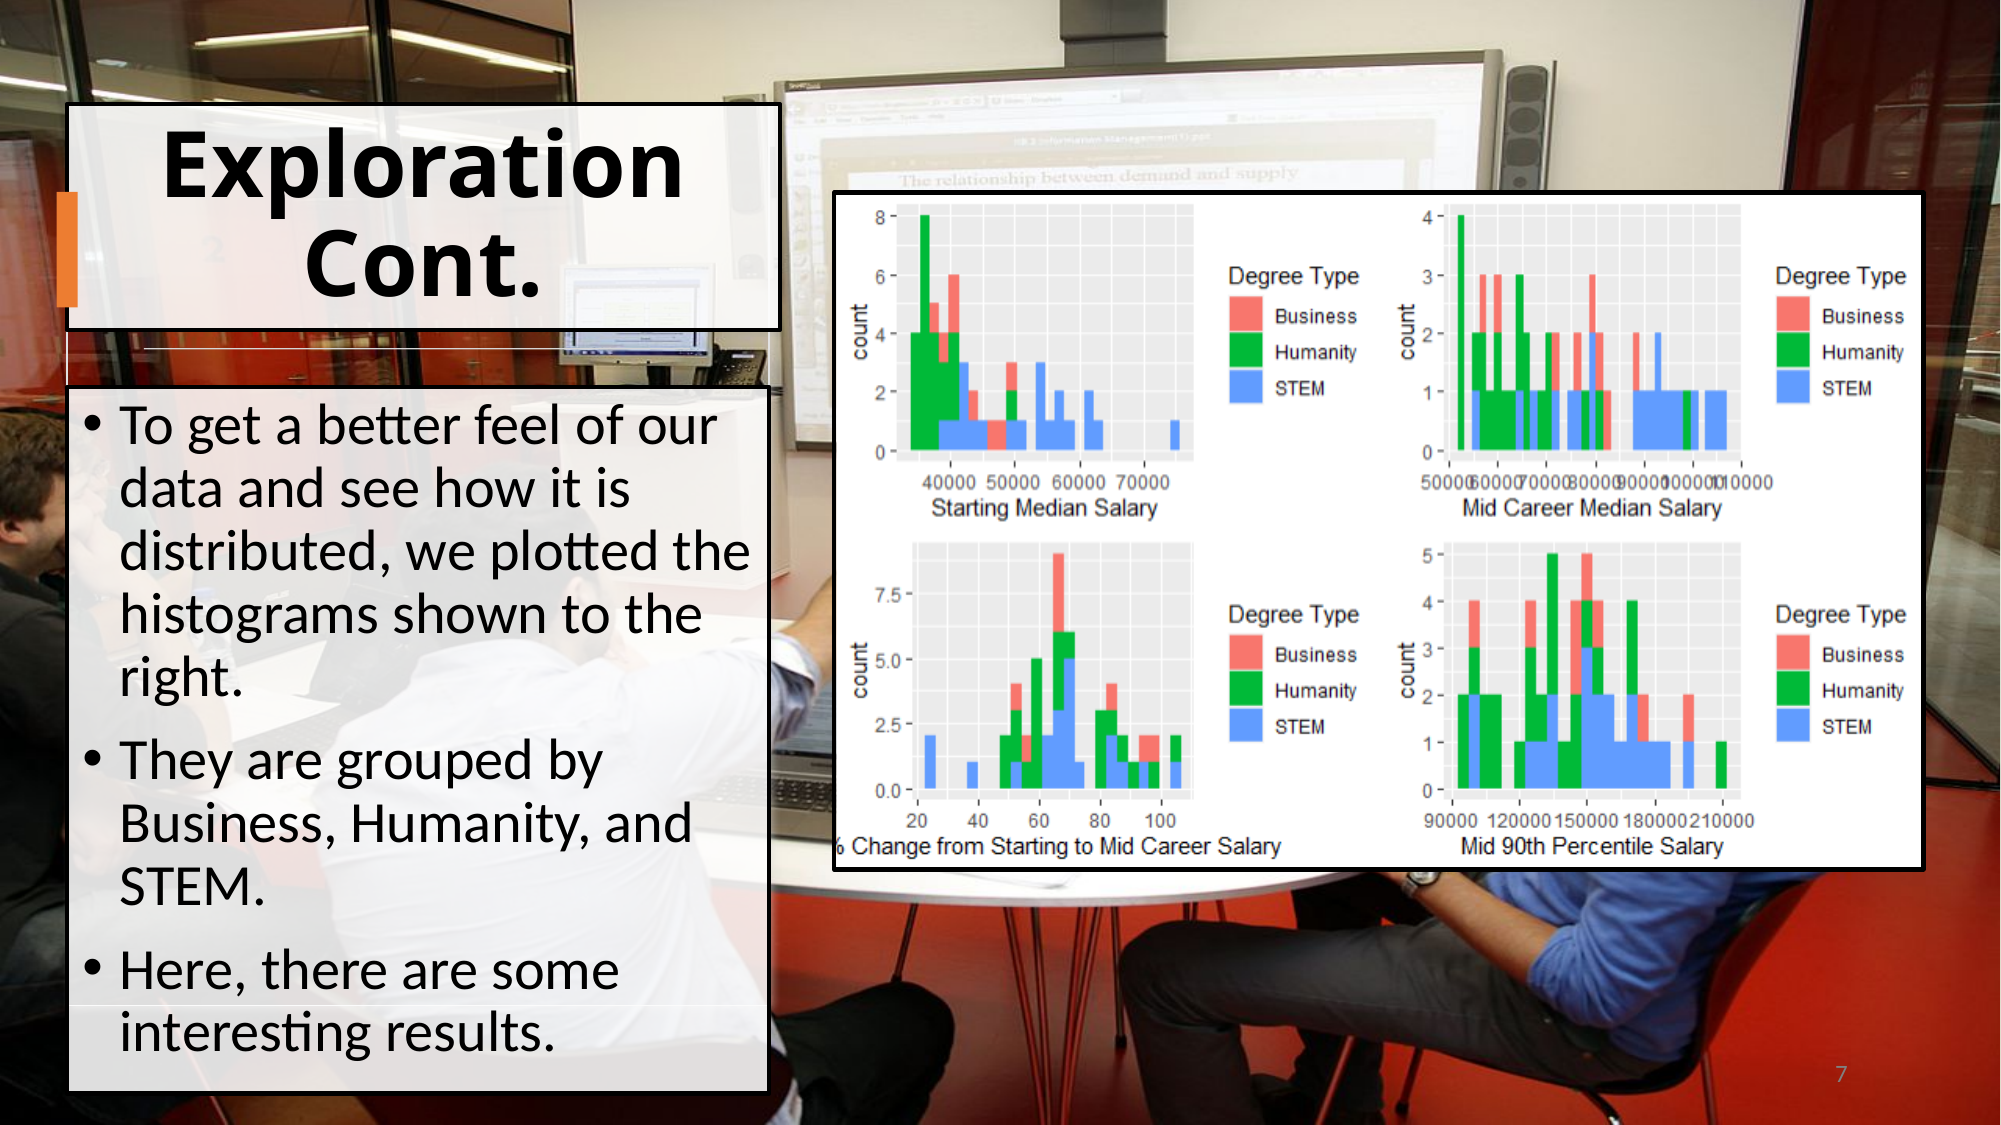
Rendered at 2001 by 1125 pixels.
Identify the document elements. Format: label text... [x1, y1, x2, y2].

text_box [66, 308, 770, 1006]
text_box [0, 0, 2000, 1125]
text_box [770, 331, 779, 1015]
slide_number 7 [1413, 1042, 1863, 1103]
picture [836, 195, 1921, 867]
title Exploration Cont. [67, 103, 780, 331]
list To get a better feel of our data and see how it is distributed, we plotted the histograms shown to the right. They are grouped by Business, Humanity, and STEM. Here, there are some interesting results. [67, 386, 770, 1094]
text_box [56, 191, 79, 308]
